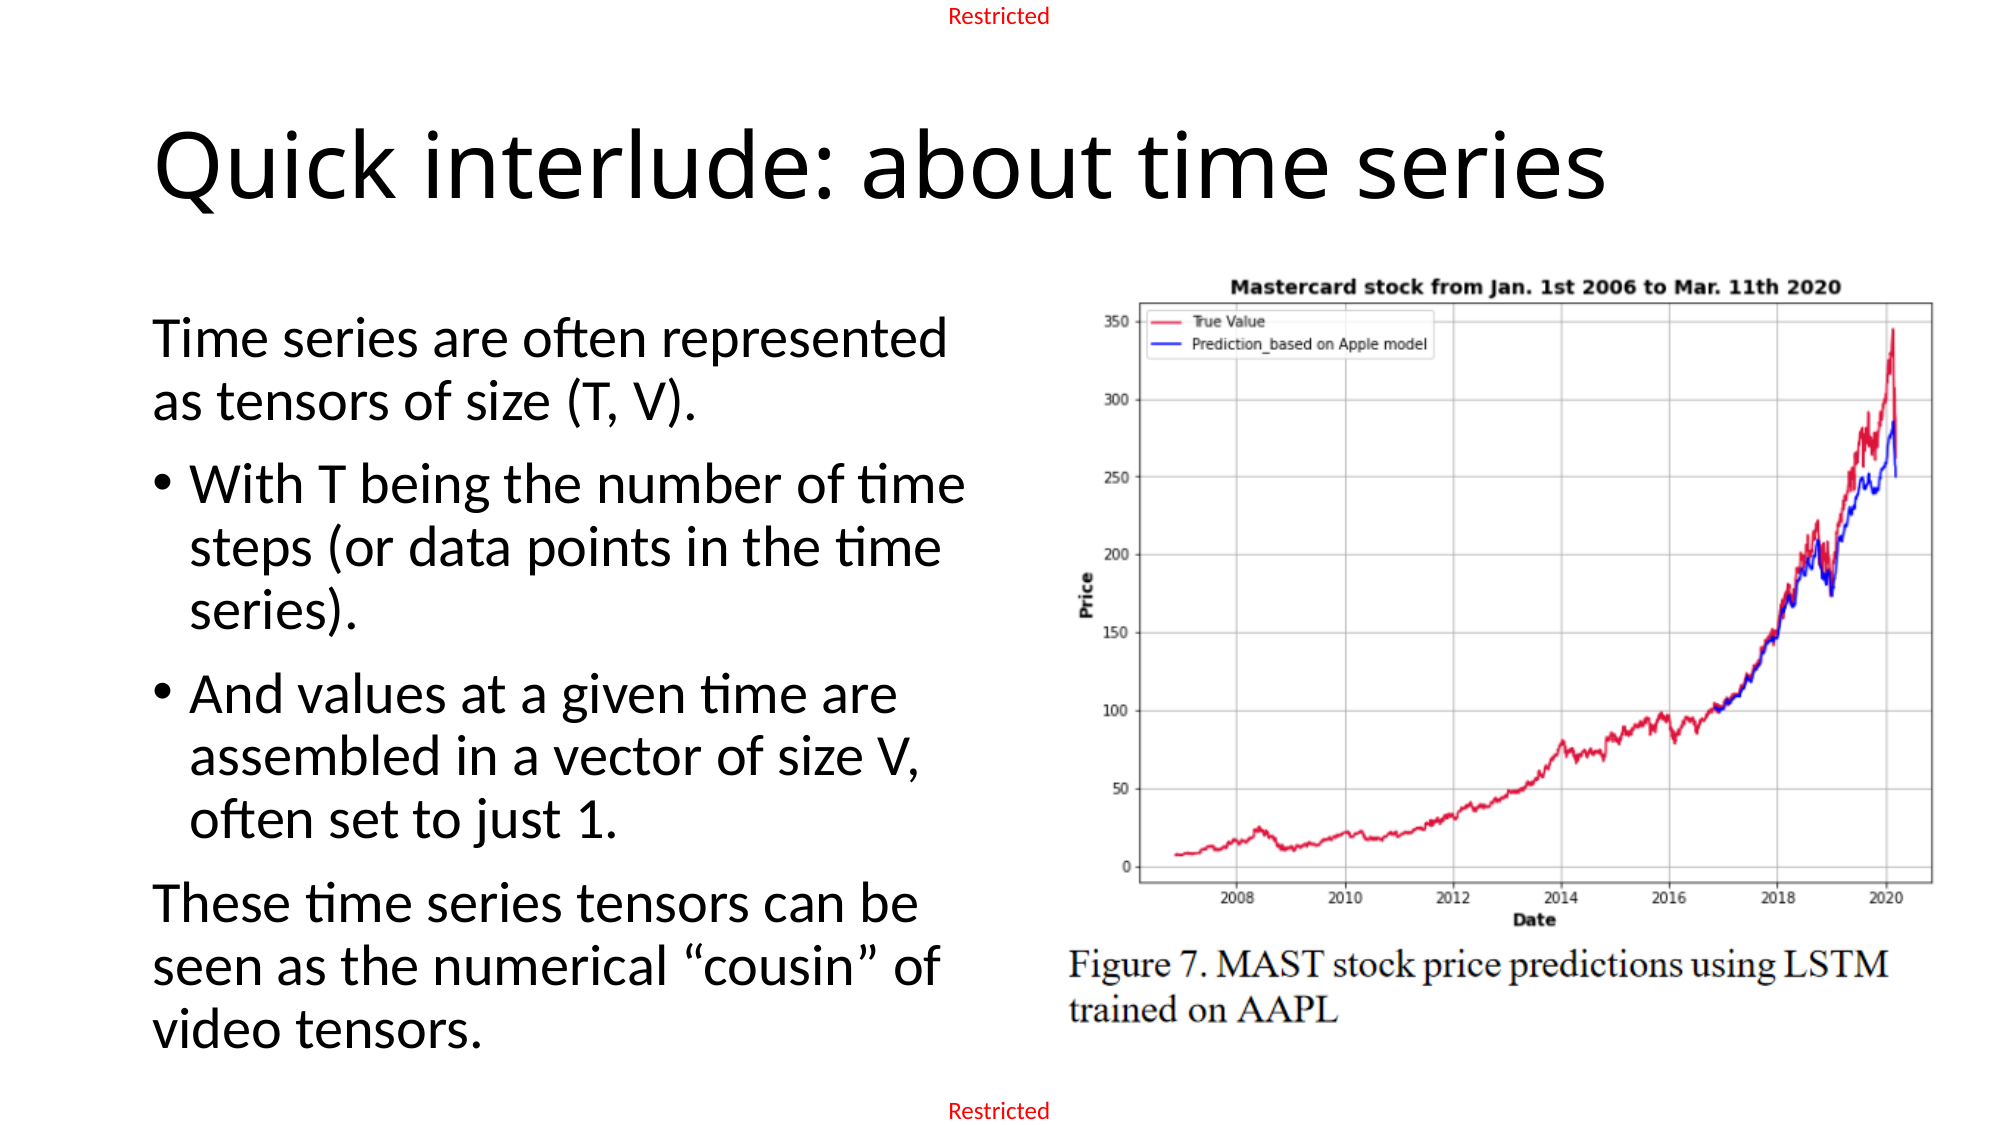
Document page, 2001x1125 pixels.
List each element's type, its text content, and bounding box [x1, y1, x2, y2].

picture [1045, 257, 1946, 1045]
list Time series are often represented as tensors of size (T, V). With T being the number of time steps (or data points in the time series). And values at a given time are assembled in a vector of size V, often set to just 1. These time series tensors can be seen as the numerical “cousin” of video tensors. [137, 299, 988, 1125]
title Quick interlude: about time series [137, 59, 1863, 278]
